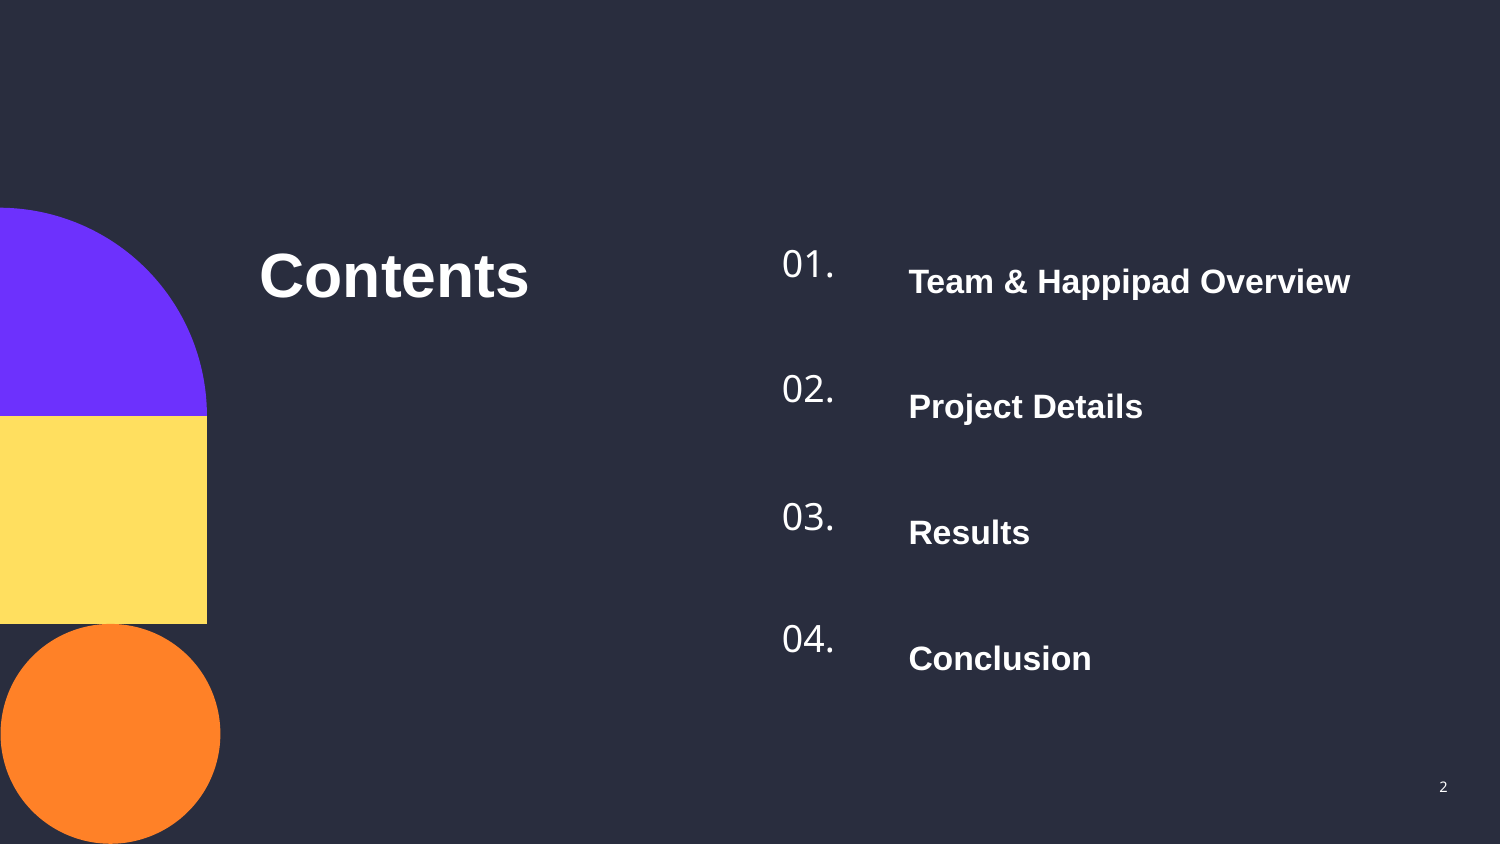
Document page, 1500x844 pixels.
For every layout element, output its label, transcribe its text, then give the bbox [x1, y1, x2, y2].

title Contents [259, 243, 750, 315]
text_box 02. [765, 349, 852, 447]
text_box 03. [765, 477, 852, 575]
subtitle Team & Happipad Overview [908, 224, 1475, 301]
text_box 04. [765, 599, 852, 697]
subtitle Project Details [908, 349, 1475, 426]
text_box 01. [765, 225, 852, 322]
subtitle Conclusion [908, 601, 1475, 678]
subtitle Results [908, 475, 1475, 552]
